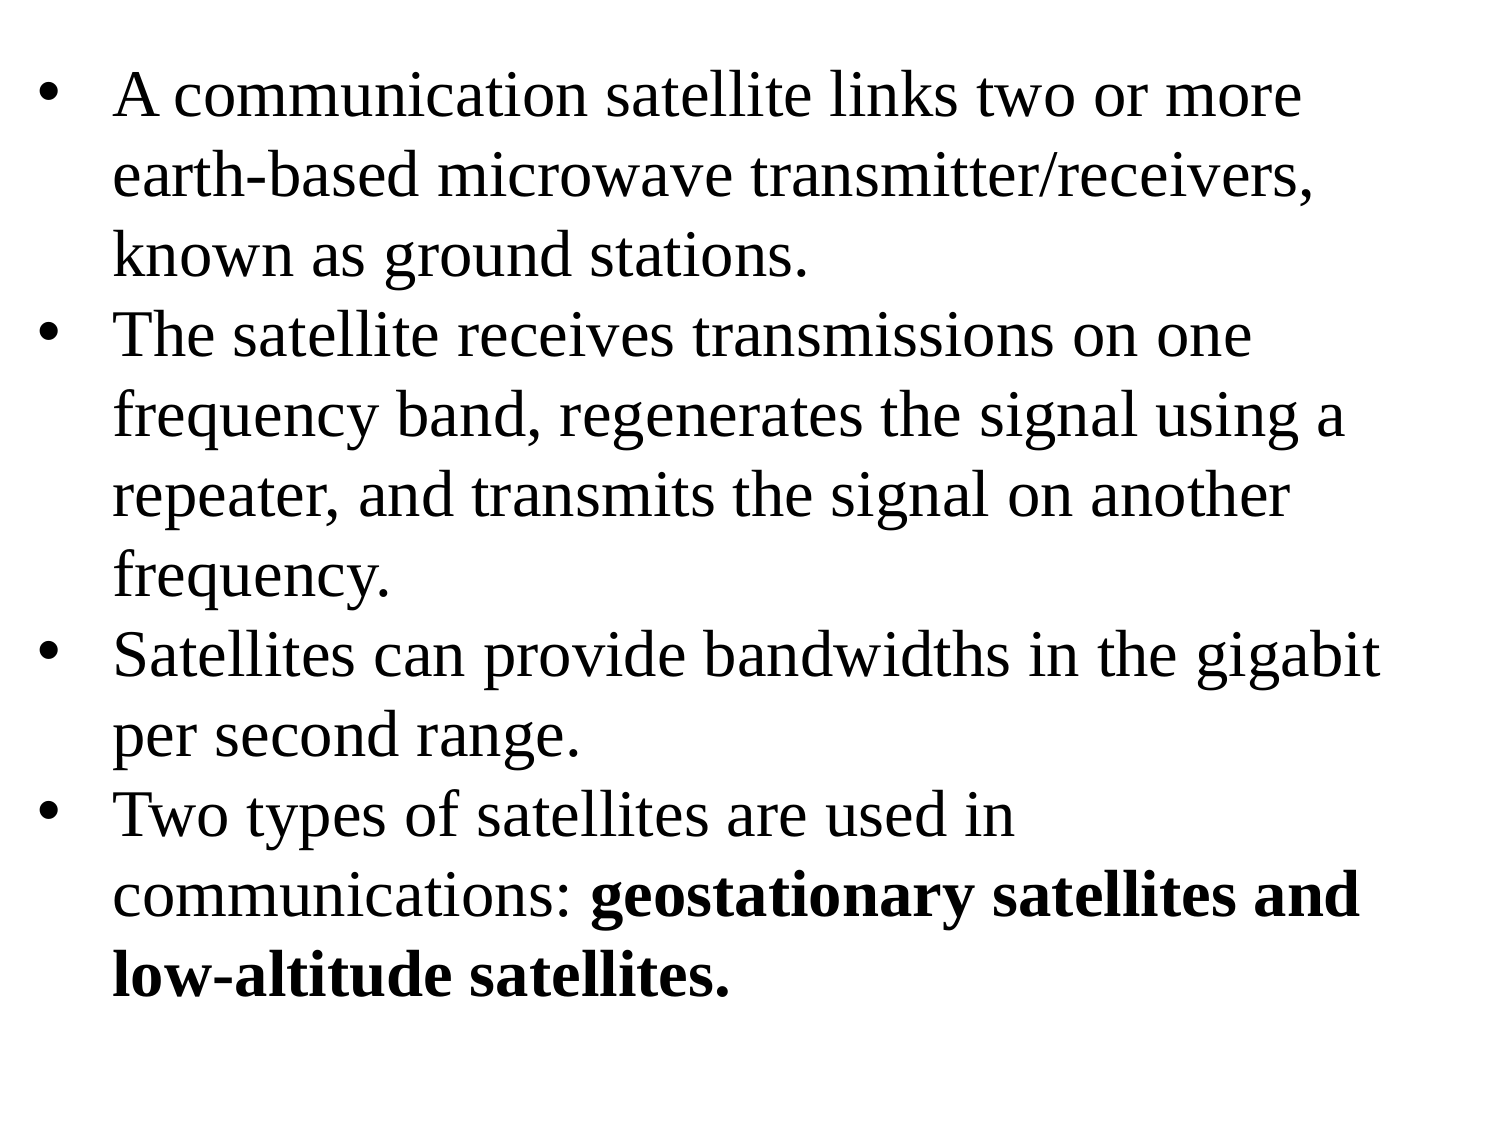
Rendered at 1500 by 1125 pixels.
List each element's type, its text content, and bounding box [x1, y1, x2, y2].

list A communication satellite links two or more earth-based microwave transmitter/receivers, known as ground stations. The satellite receives transmissions on one frequency band, regenerates the signal using a repeater, and transmits the signal on another frequency. Satellites can provide bandwidths in the gigabit per second range. Two types of satellites are used in communications: geostationary satellites and low-altitude satellites. [37, 50, 1413, 1020]
